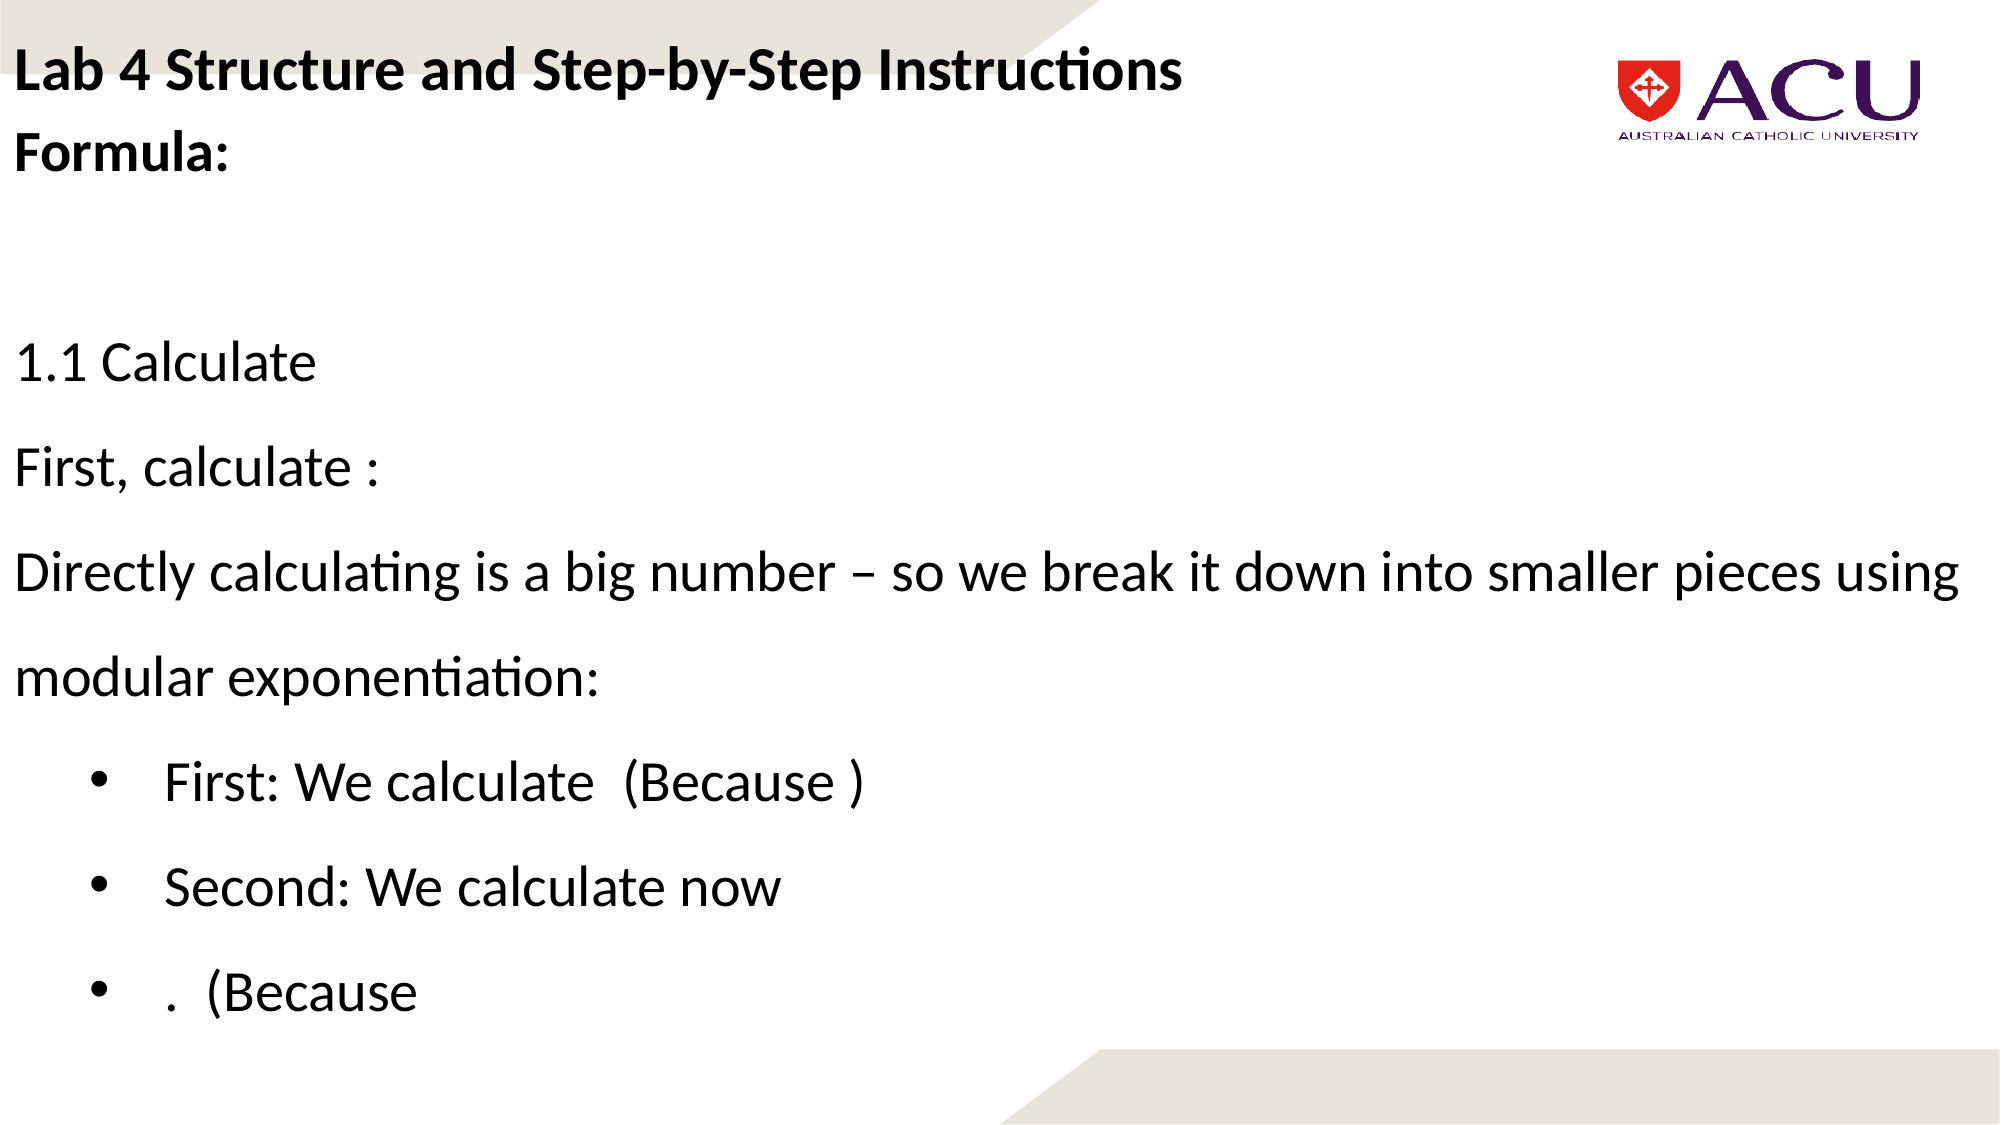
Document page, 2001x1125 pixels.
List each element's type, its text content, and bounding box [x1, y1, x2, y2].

picture [1618, 111, 1920, 140]
text_box Lab 4 Structure and Step-by-Step Instructions [0, 0, 2000, 111]
